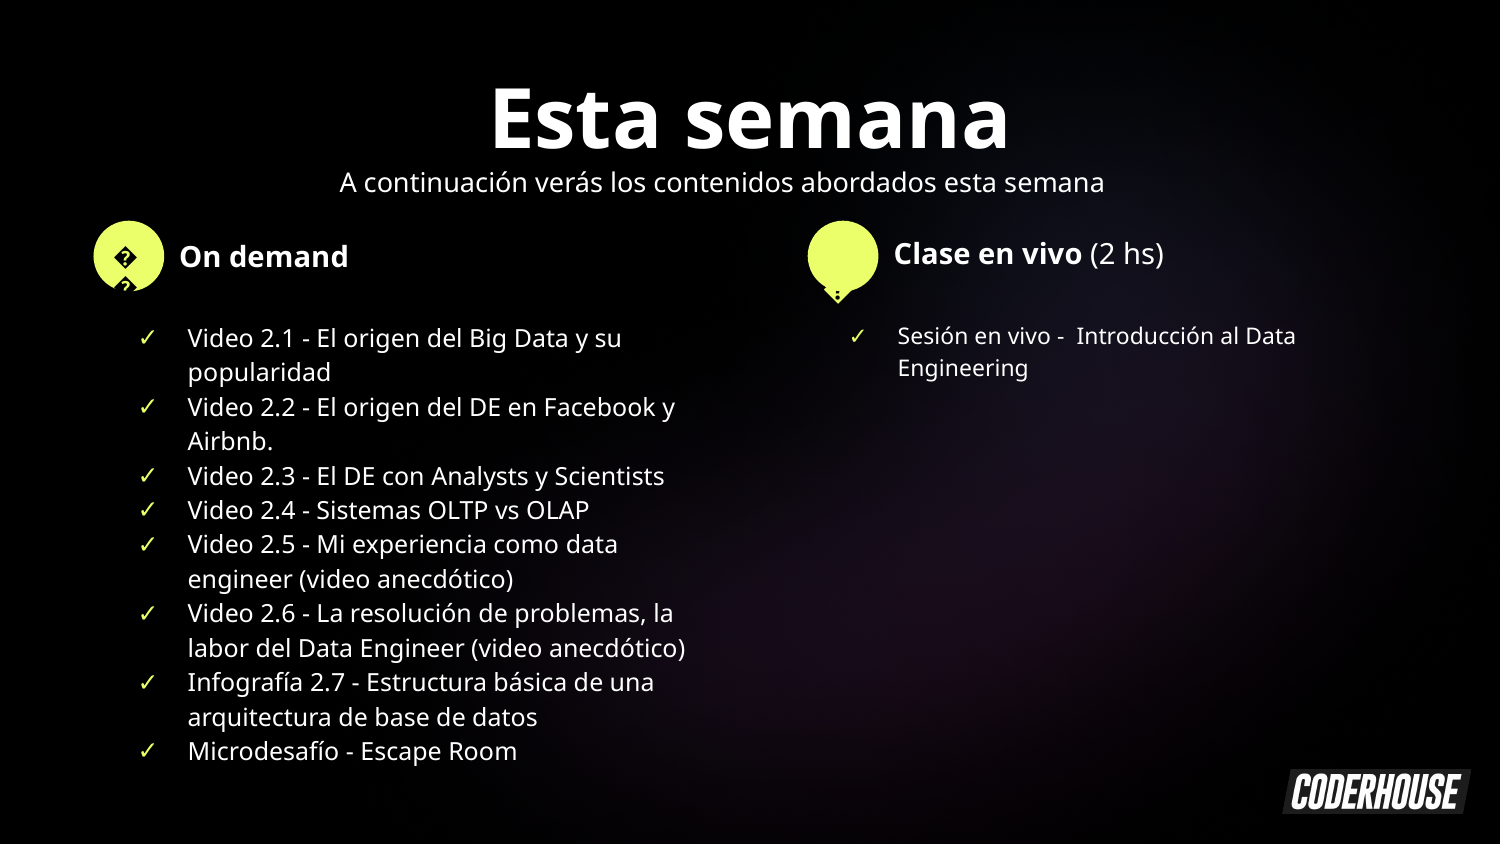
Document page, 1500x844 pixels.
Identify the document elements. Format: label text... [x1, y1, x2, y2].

picture [0, 0, 1500, 844]
text_box Esta semana [250, 61, 1250, 182]
text_box Sesión en vivo - Introducción al Data Engineering [807, 302, 1407, 396]
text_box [807, 220, 879, 292]
text_box On demand [167, 223, 701, 289]
text_box Video 2.1 - El origen del Big Data y su popularidad Video 2.2 - El origen del DE en Facebook y Airbnb. Video 2.3 - El DE con Analysts y Scientists Video 2.4 - Sistemas OLTP vs OLAP Video 2.5 - Mi experiencia como data engineer (video anecdótico) Video 2.6 - La resolución de problemas, la labor del Data Engineer (video anecdótico) Infografía 2.7 - Estructura básica de una arquitectura de base de datos Microdesafío - Escape Room [97, 302, 715, 781]
text_box Clase en vivo (2 hs) [879, 220, 1365, 286]
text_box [93, 220, 165, 292]
text_box A continuación verás los contenidos abordados esta semana [214, 145, 1230, 213]
